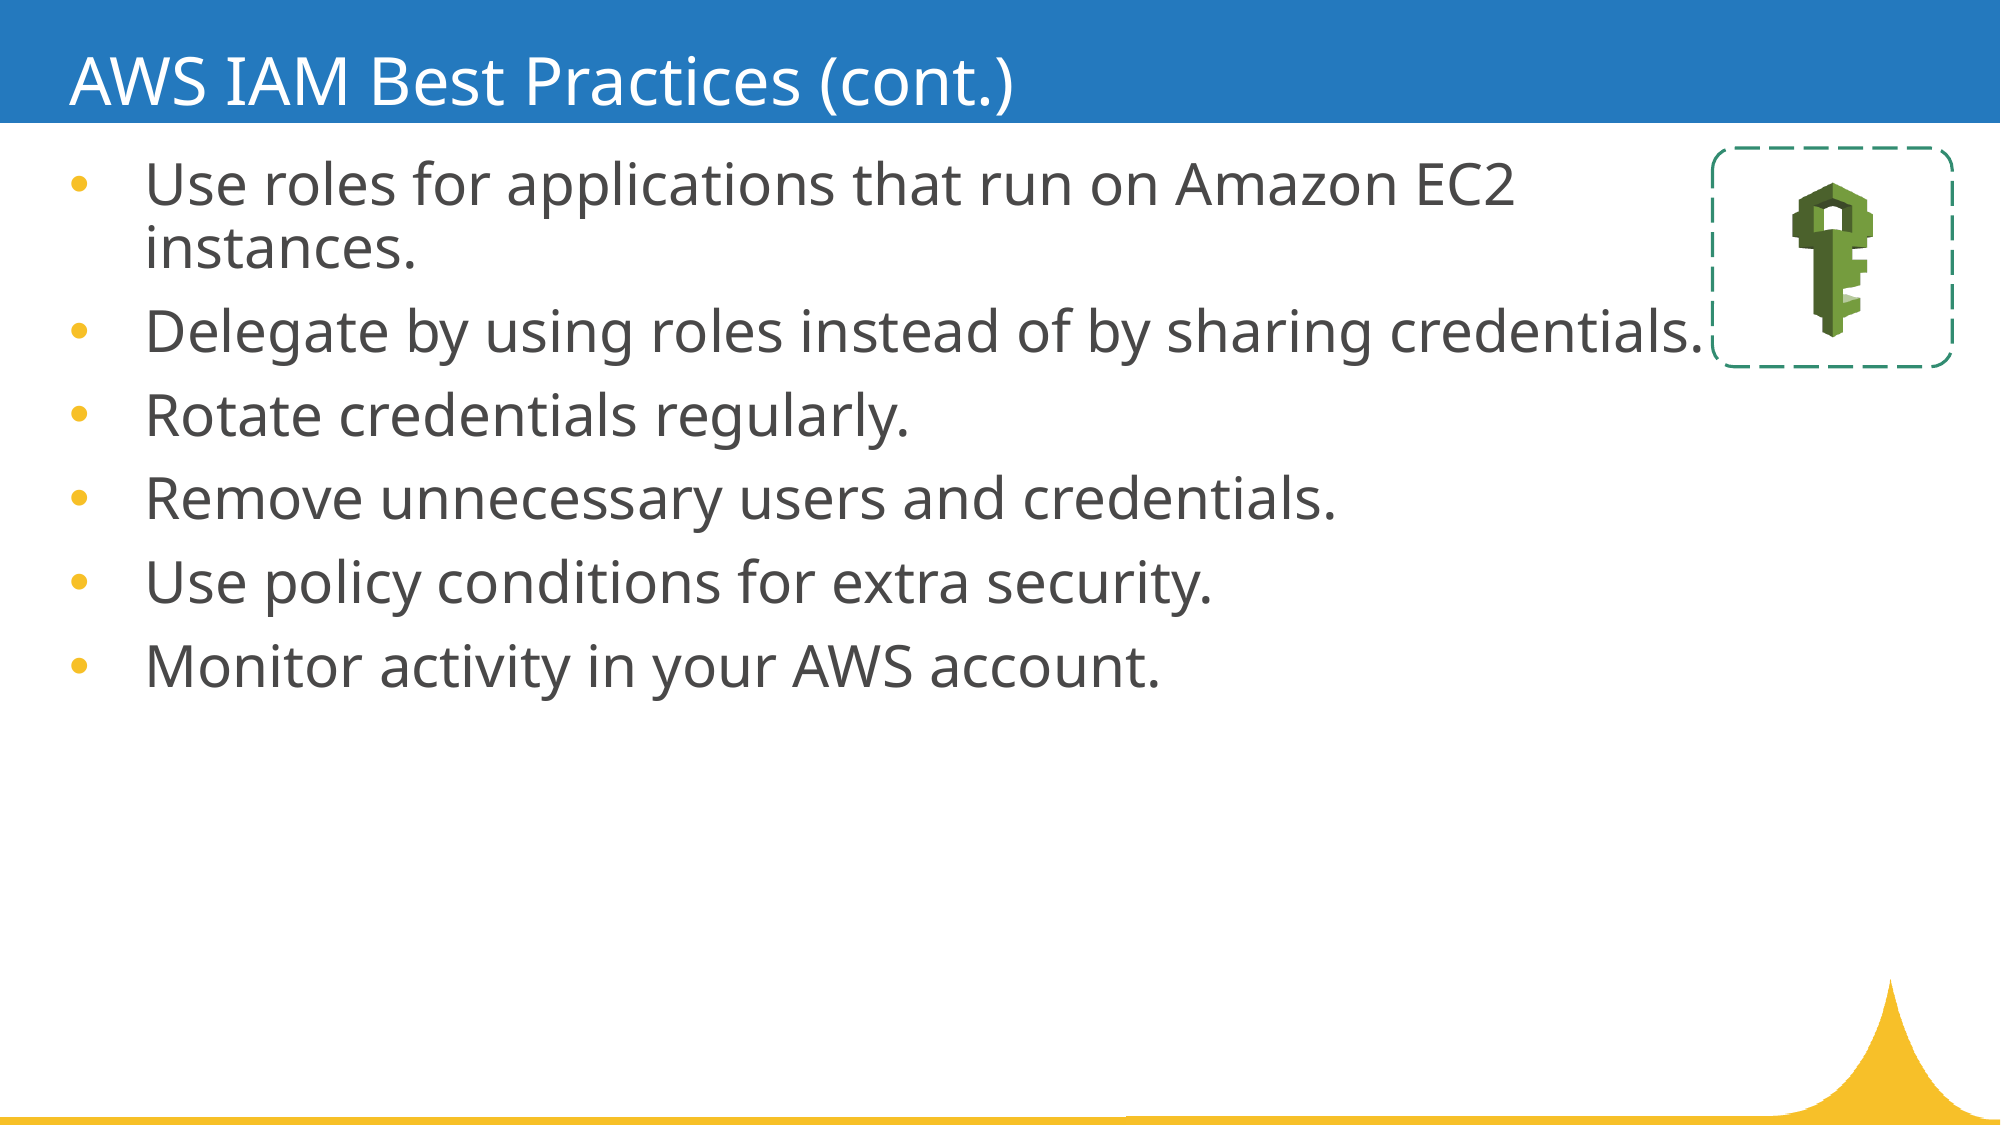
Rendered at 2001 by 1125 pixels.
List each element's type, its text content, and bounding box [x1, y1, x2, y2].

title AWS IAM Best Practices (cont.) [54, 27, 1487, 142]
text_box [1782, 147, 1953, 368]
list Use roles for applications that run on Amazon EC2 instances. Delegate by using roles instead of by sharing credentials. Rotate credentials regularly. Remove unnecessary users and credentials. Use policy conditions for extra security. Monitor activity in your AWS account. [54, 148, 1784, 862]
picture [1126, 926, 2001, 1125]
picture [1752, 179, 1913, 340]
